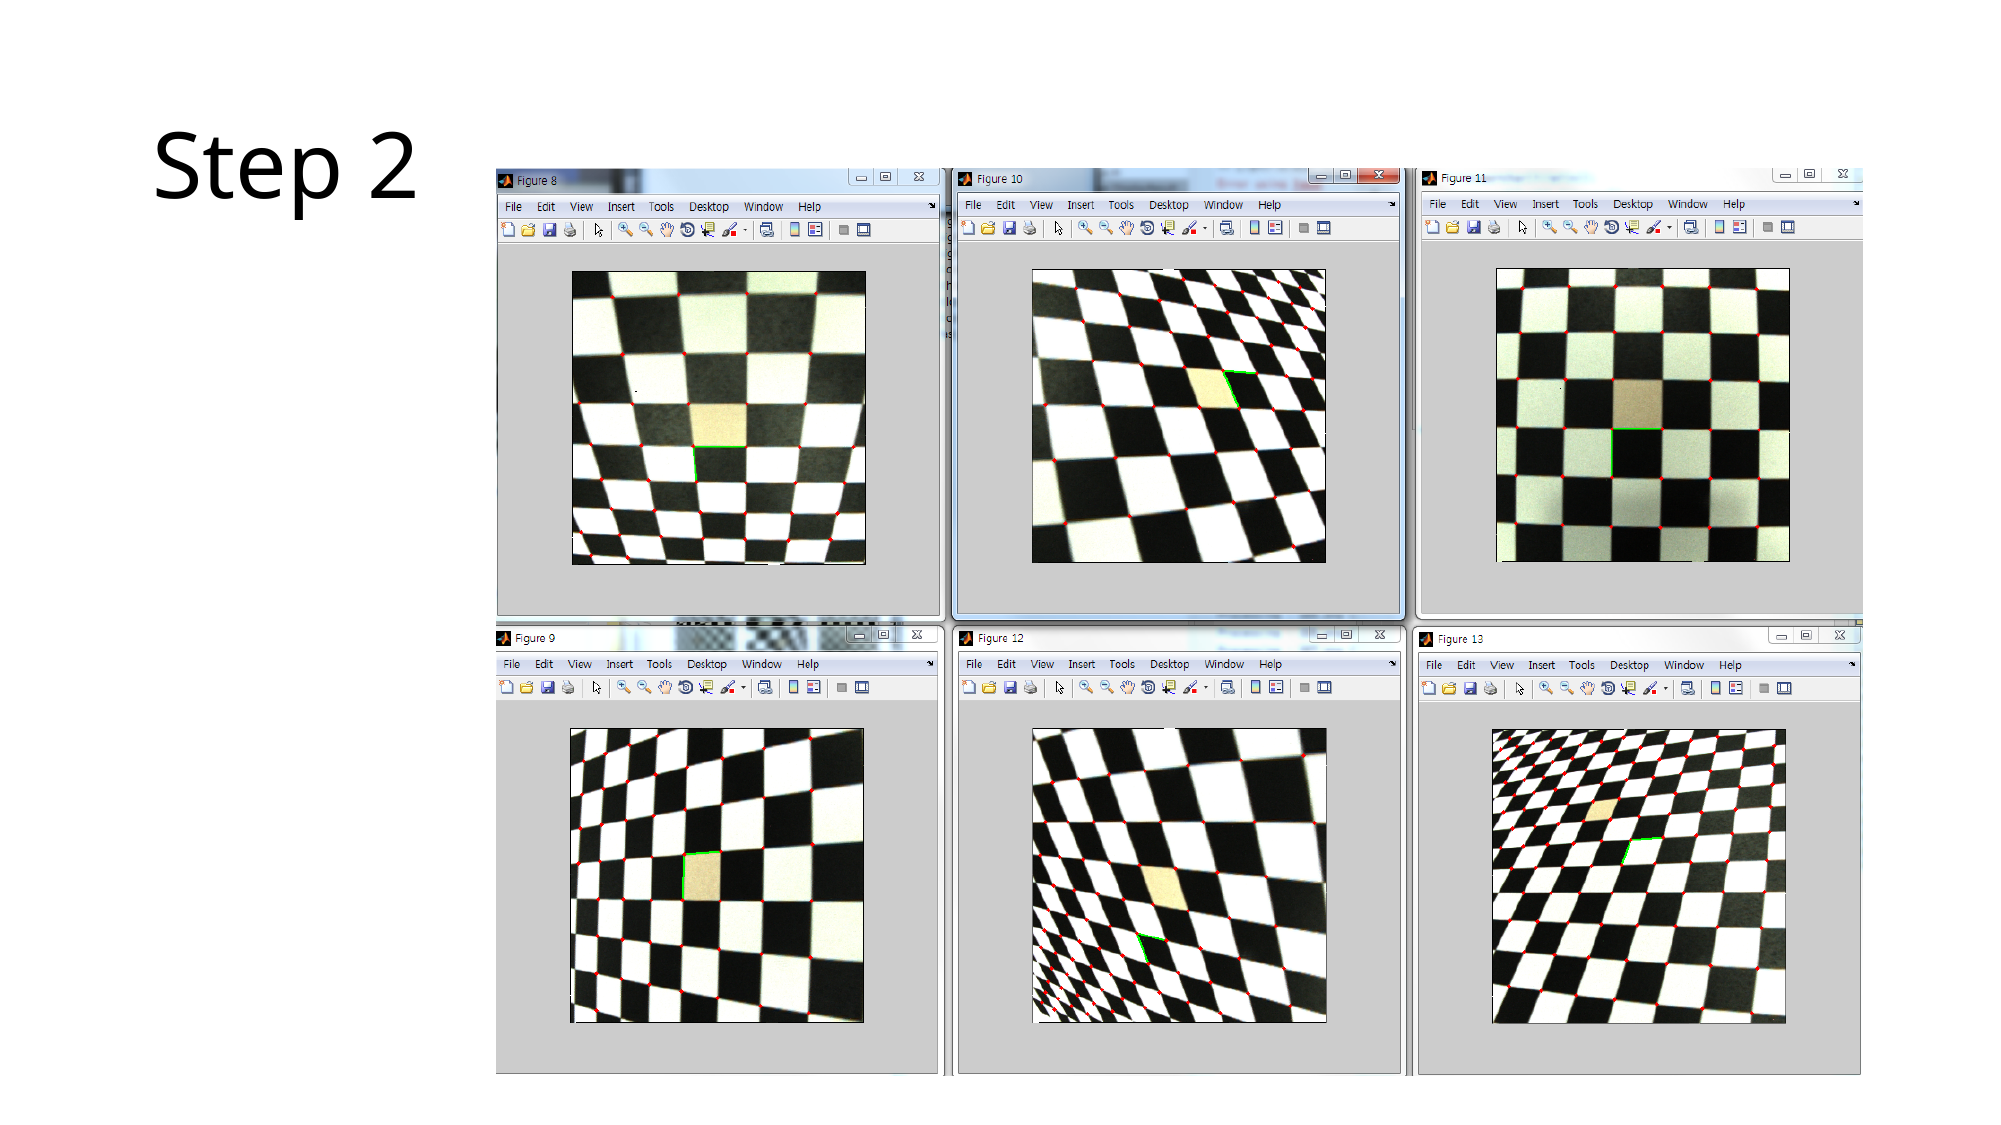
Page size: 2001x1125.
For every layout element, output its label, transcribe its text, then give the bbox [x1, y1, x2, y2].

picture [496, 168, 1863, 1076]
title Step 2 [137, 59, 1863, 278]
